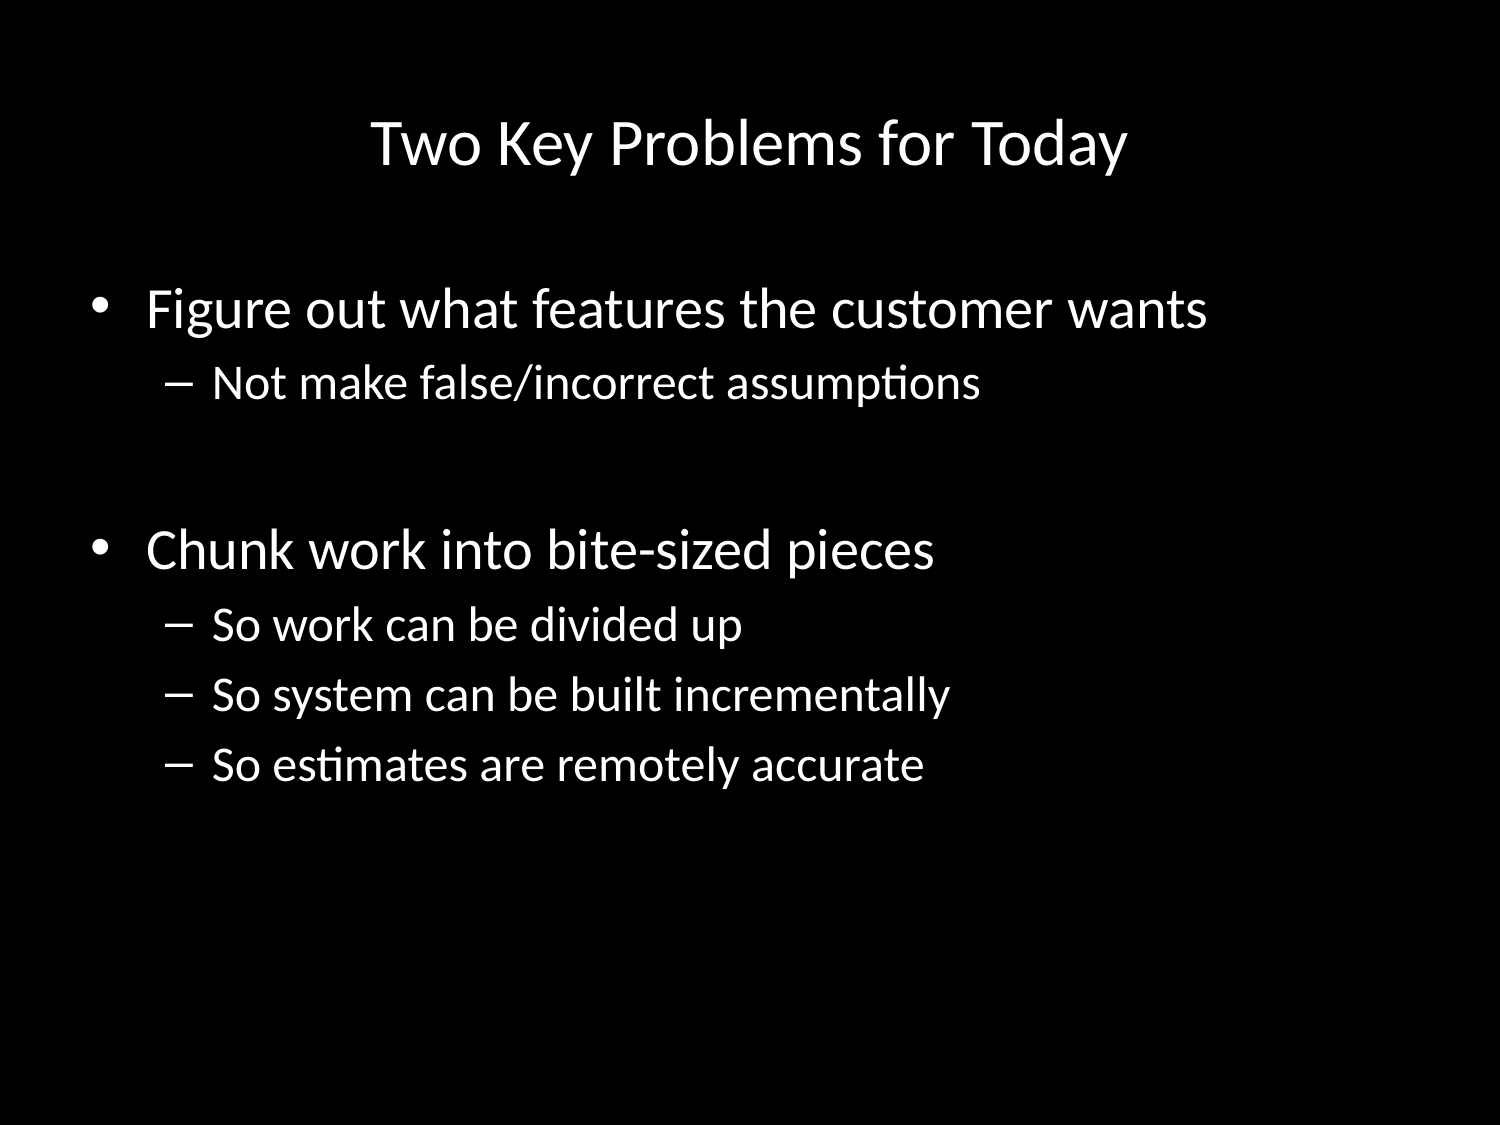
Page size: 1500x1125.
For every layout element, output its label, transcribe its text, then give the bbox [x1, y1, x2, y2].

title Two Key Problems for Today [75, 45, 1425, 233]
list Figure out what features the customer wants Not make false/incorrect assumptions Chunk work into bite-sized pieces So work can be divided up So system can be built incrementally So estimates are remotely accurate [75, 262, 1425, 1005]
